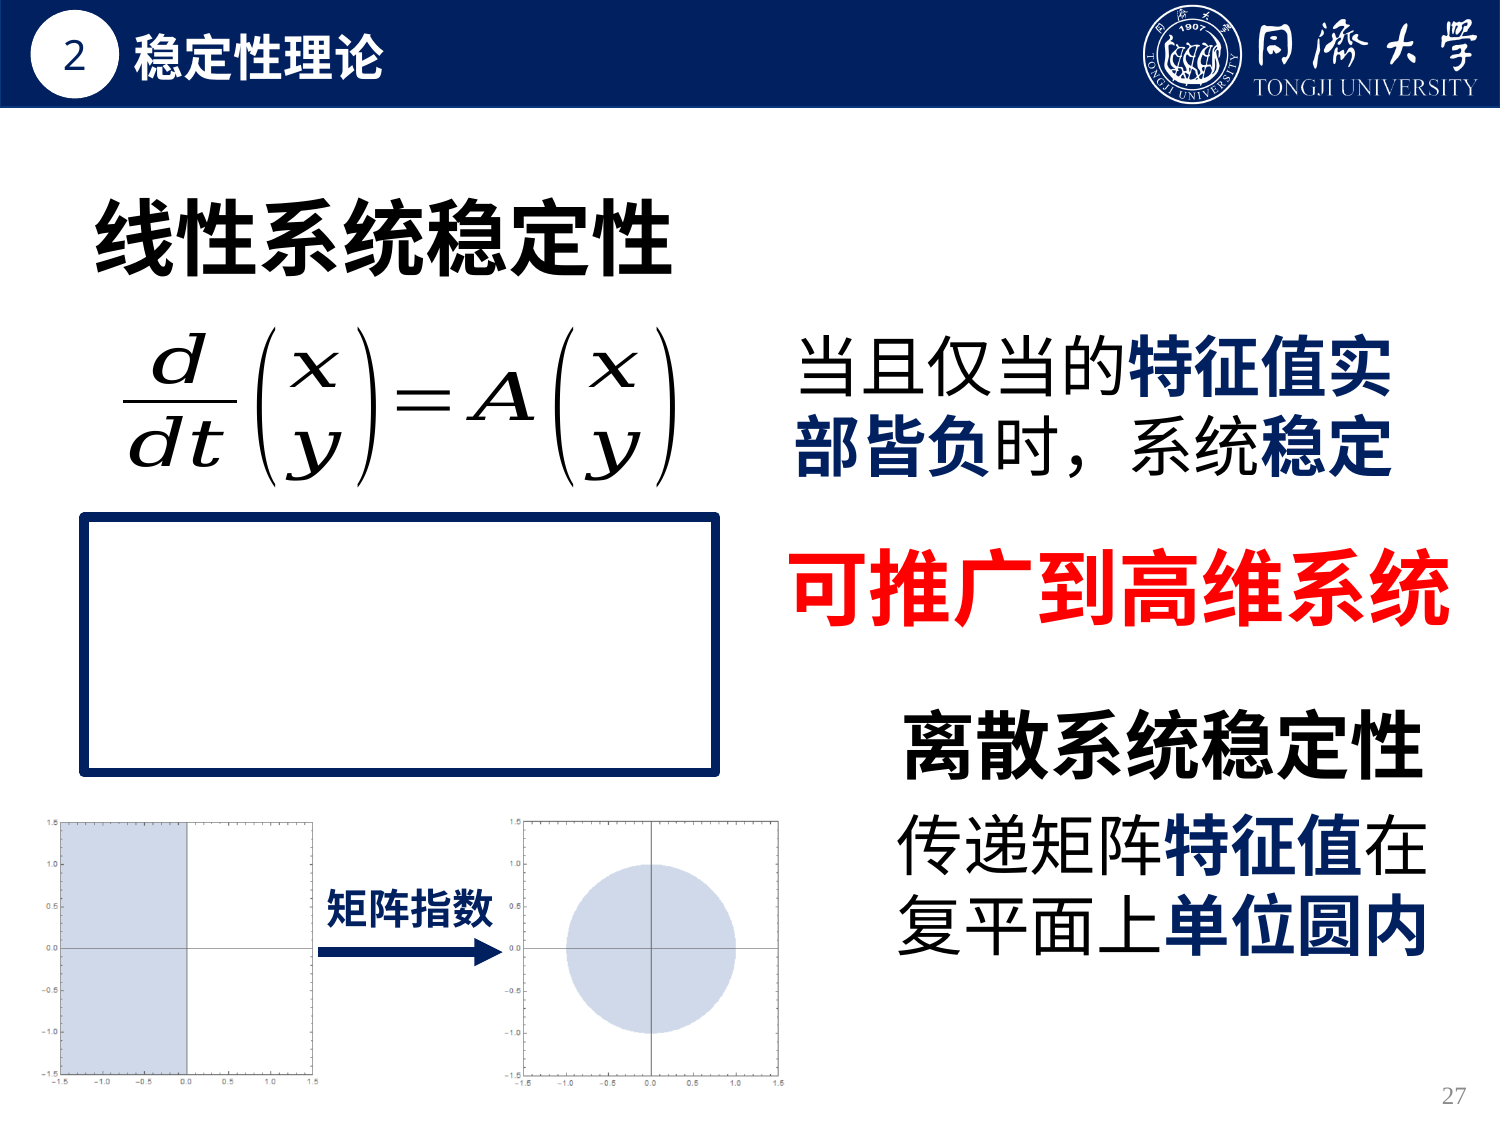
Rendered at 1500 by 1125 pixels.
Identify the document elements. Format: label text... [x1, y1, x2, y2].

picture [1130, 0, 1500, 149]
text_box 传递矩阵特征值在复平面上单位圆内 [868, 796, 1459, 972]
text_box 可推广到高维系统 [764, 529, 1473, 644]
text_box 2 [29, 8, 119, 100]
picture [502, 816, 786, 1088]
text_box 离散系统稳定性 [868, 690, 1459, 796]
text_box 线性系统稳定性 [77, 178, 723, 294]
text_box 矩阵指数 [319, 875, 502, 941]
text_box [0, 0, 1130, 108]
picture [41, 816, 319, 1088]
text_box 27 [1031, 1065, 1482, 1125]
text_box 稳定性理论 [119, 19, 1130, 95]
